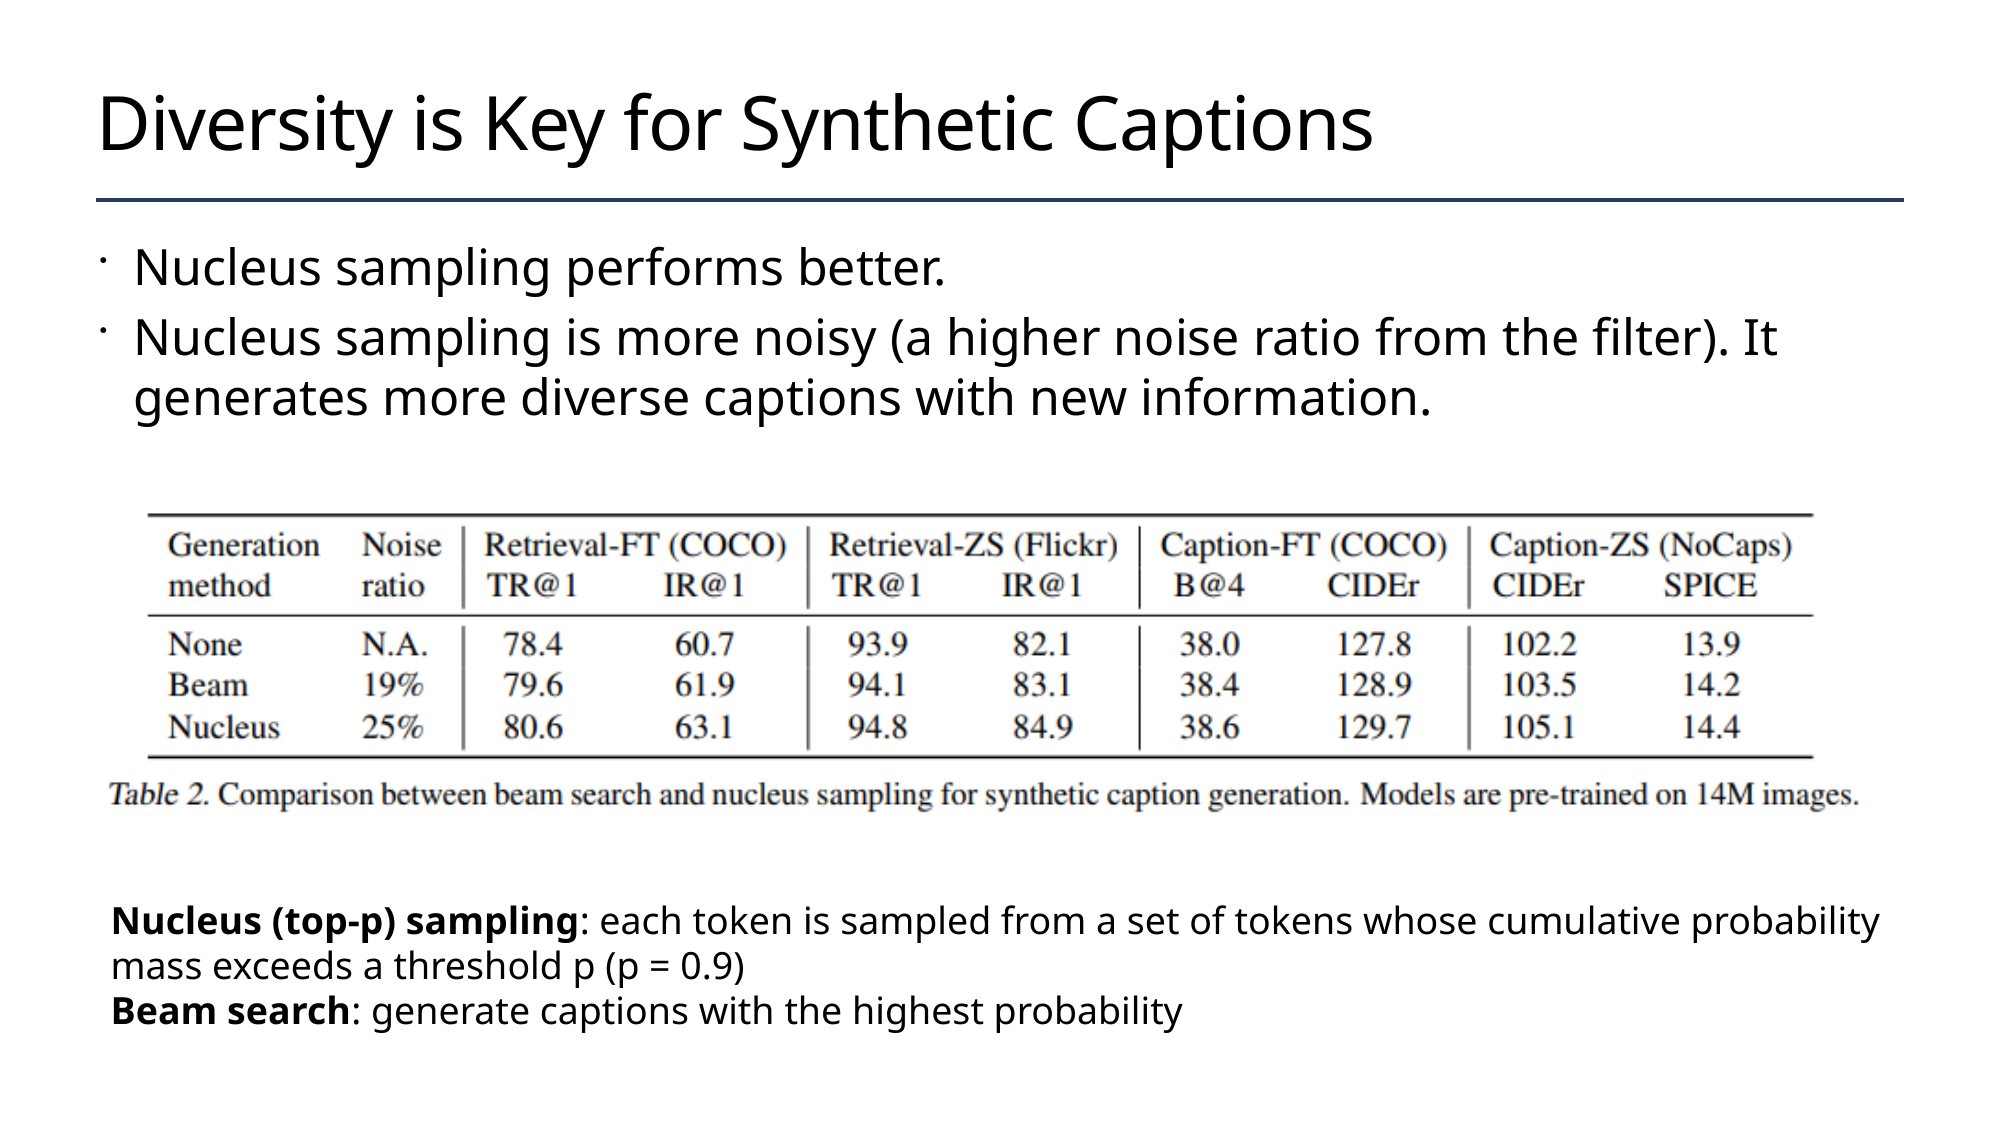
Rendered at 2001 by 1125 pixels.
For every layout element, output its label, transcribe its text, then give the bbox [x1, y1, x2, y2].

picture [95, 501, 1865, 827]
title Diversity is Key for Synthetic Captions [96, 75, 1904, 166]
list Nucleus sampling performs better. Nucleus sampling is more noisy (a higher noise ratio from the filter). It generates more diverse captions with new information. [95, 235, 1904, 502]
text_box Nucleus (top-p) sampling: each token is sampled from a set of tokens whose cumulative probability mass exceeds a threshold p (p = 0.9) Beam search: generate captions with the highest probability [95, 889, 1904, 1040]
